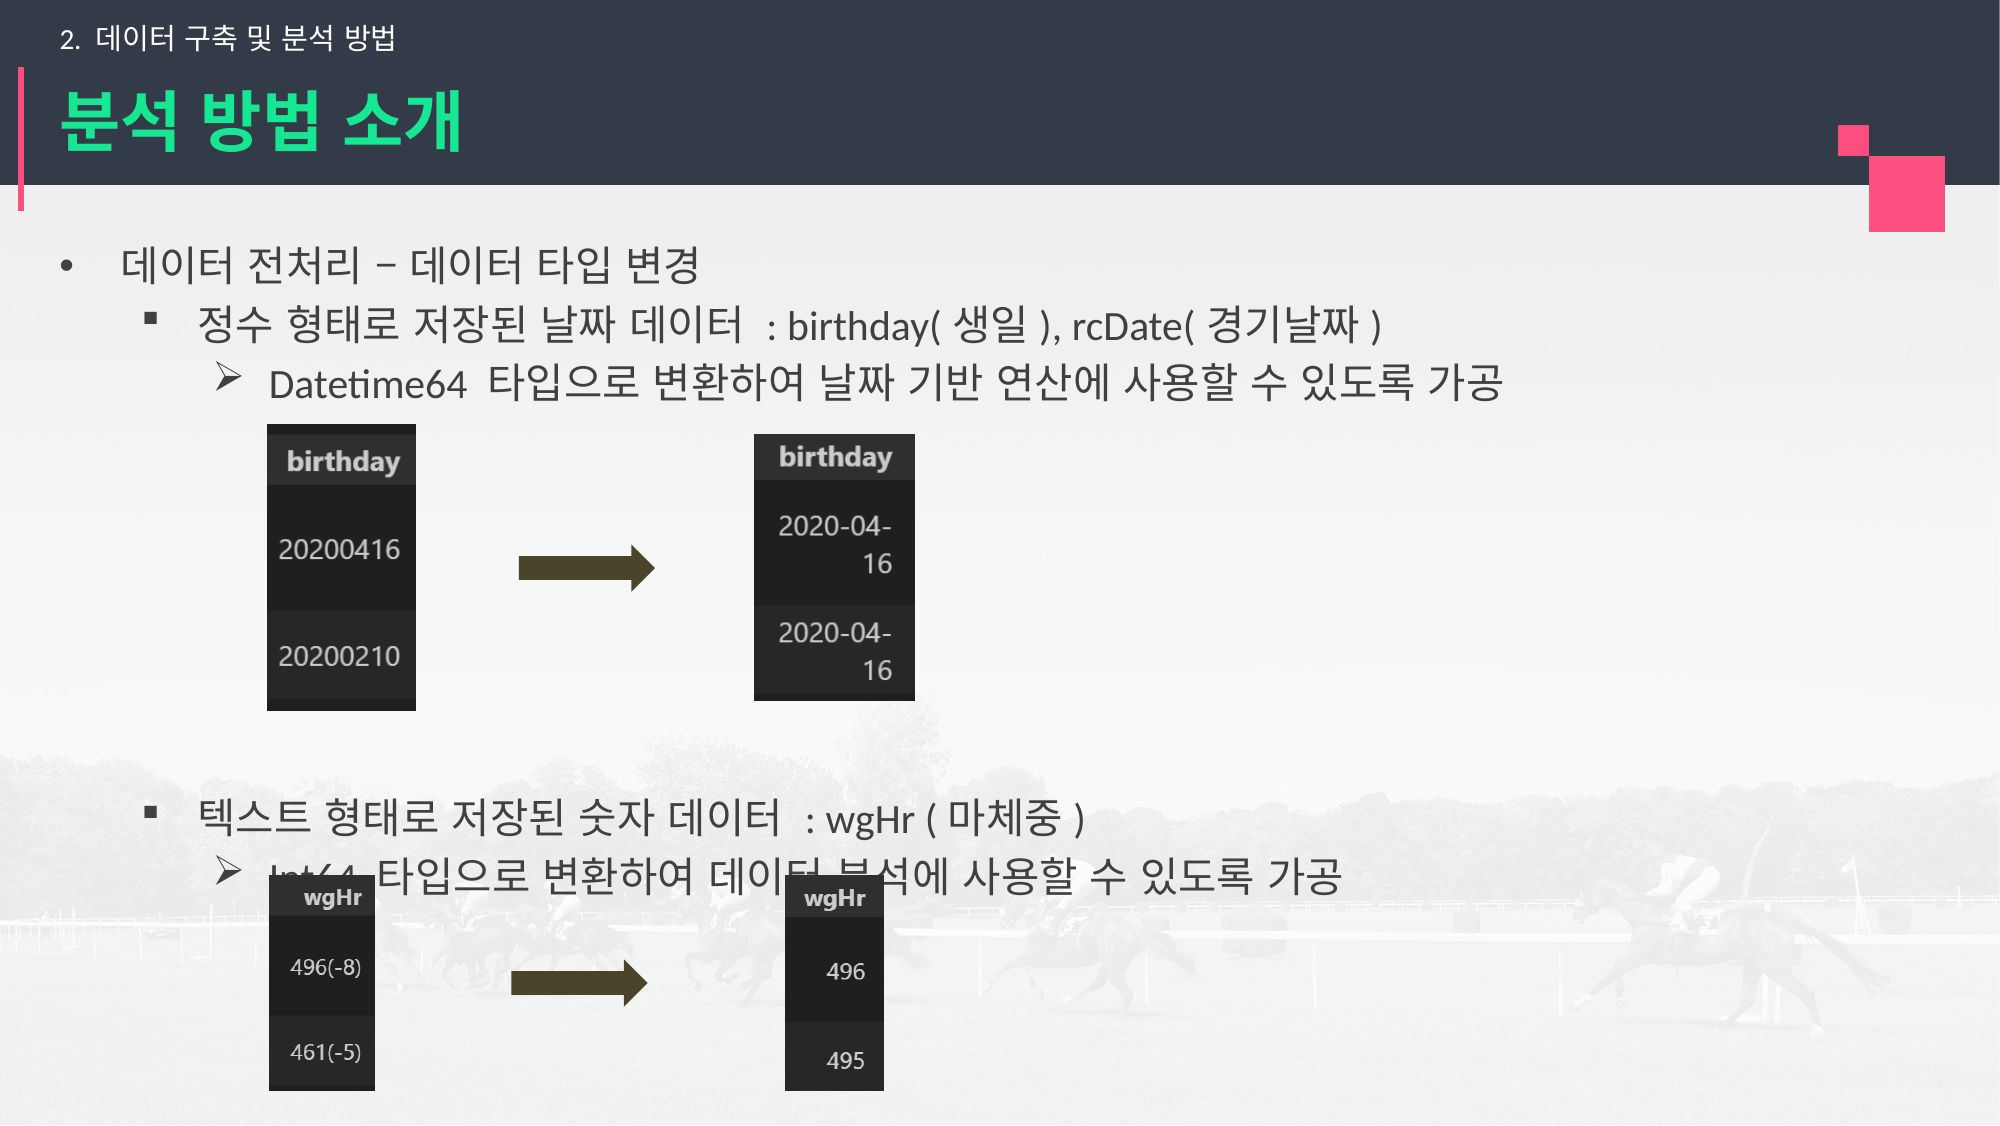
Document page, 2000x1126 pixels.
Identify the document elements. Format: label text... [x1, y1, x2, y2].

text_box 2. 데이터 구축 및 분석 방법 [43, 0, 1401, 103]
text_box [516, 542, 658, 594]
list 데이터 전처리 – 데이터 타입 변경 정수 형태로 저장된 날짜 데이터 : birthday(생일), rcDate(경기날짜) Datetime64 타입으로 변환하여 날짜 기반 연산에 사용할 수 있도록 가공 텍스트 형태로 저장된 숫자 데이터 : wgHr (마체중) Int64 타입으로 변환하여 데이터 분석에 사용할 수 있도록 가공 [43, 231, 1626, 1095]
text_box [509, 957, 650, 1009]
title 분석 방법 소개 [43, 103, 1401, 186]
picture [0, 0, 2000, 1125]
